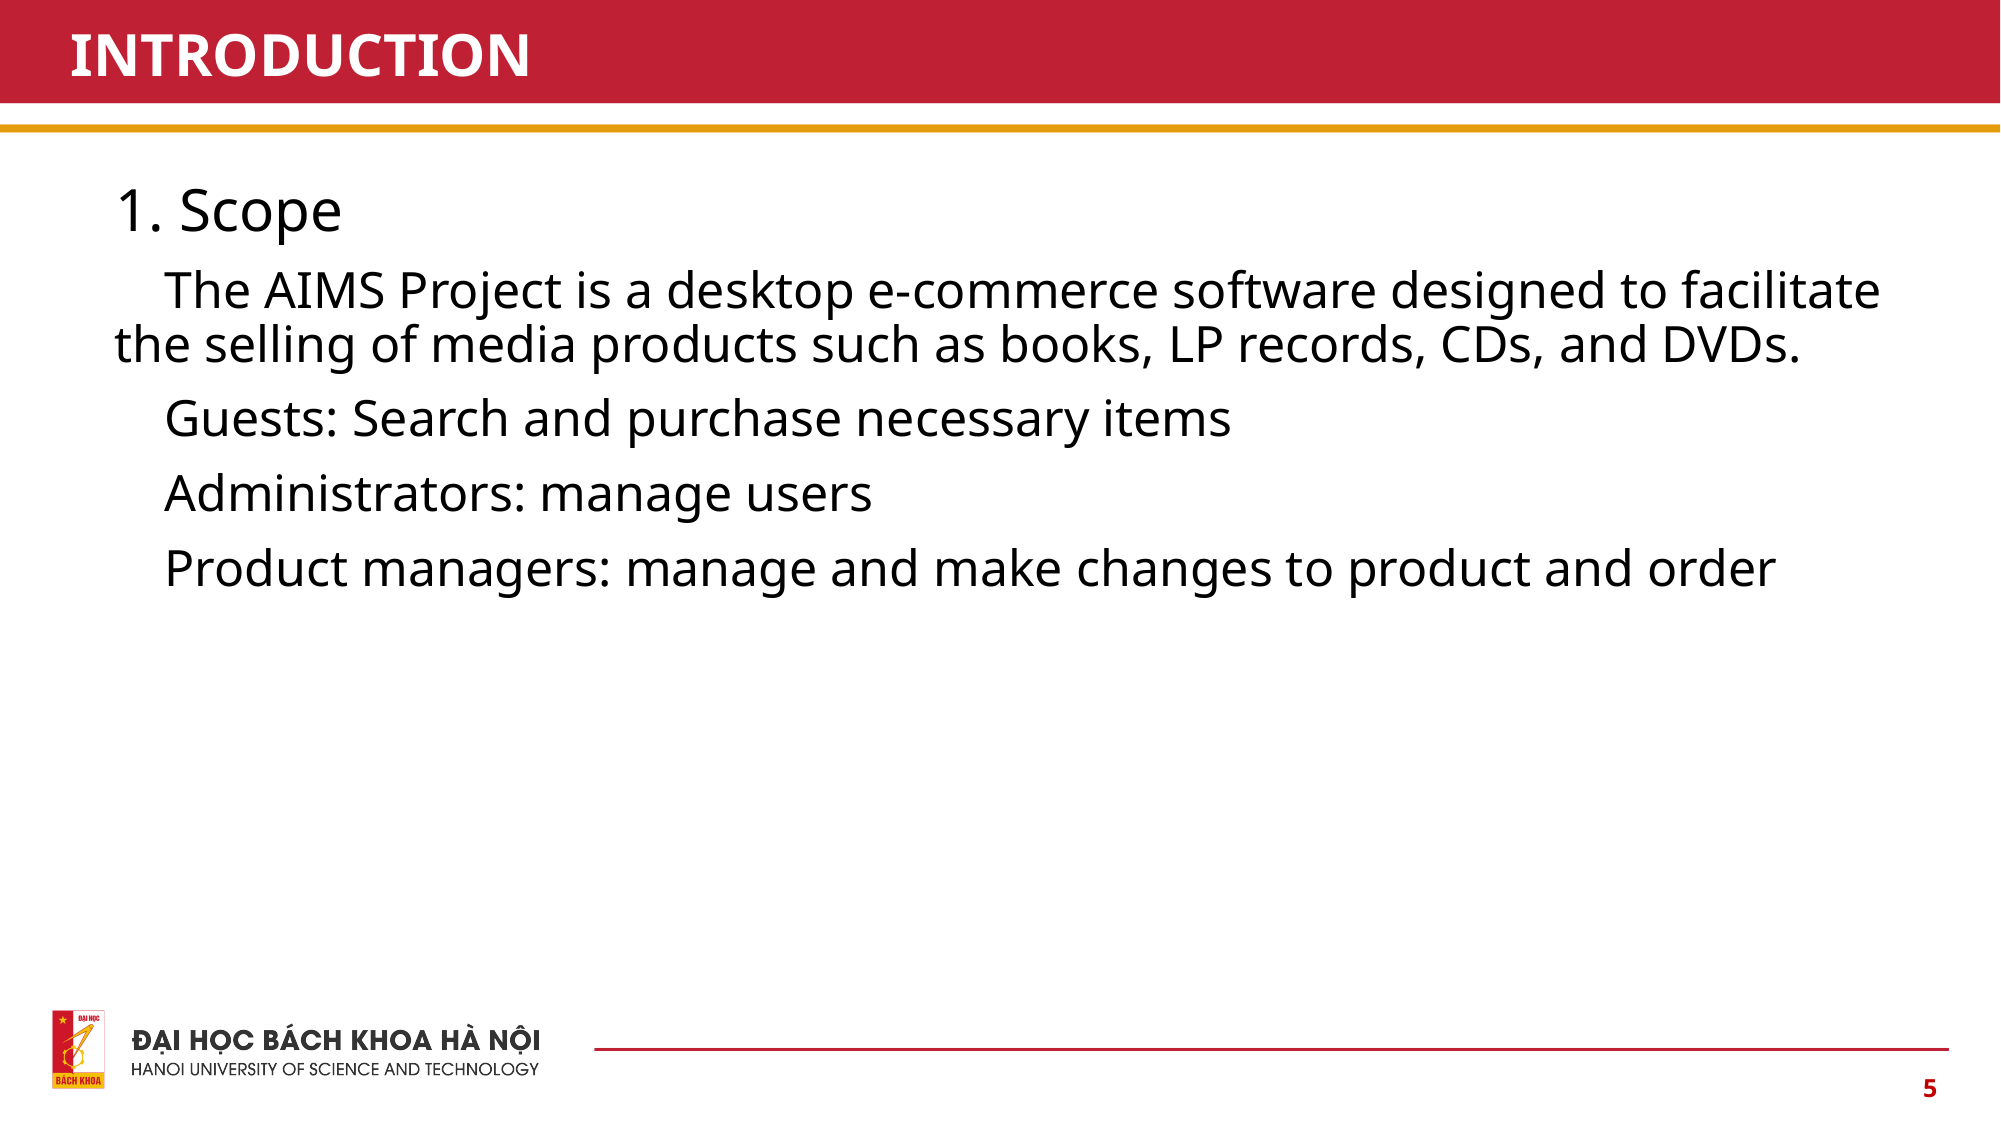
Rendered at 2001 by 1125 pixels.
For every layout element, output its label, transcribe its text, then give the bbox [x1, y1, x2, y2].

slide_number 5 [1502, 1065, 1953, 1125]
list 1. Scope The AIMS Project is a desktop e-commerce software designed to facilitate the selling of media products such as books, LP records, CDs, and DVDs. Guests: Search and purchase necessary items Administrators: manage users Product managers: manage and make changes to product and order [24, 173, 1953, 1061]
title INTRODUCTION [55, 18, 1945, 90]
picture [0, 0, 2001, 1125]
